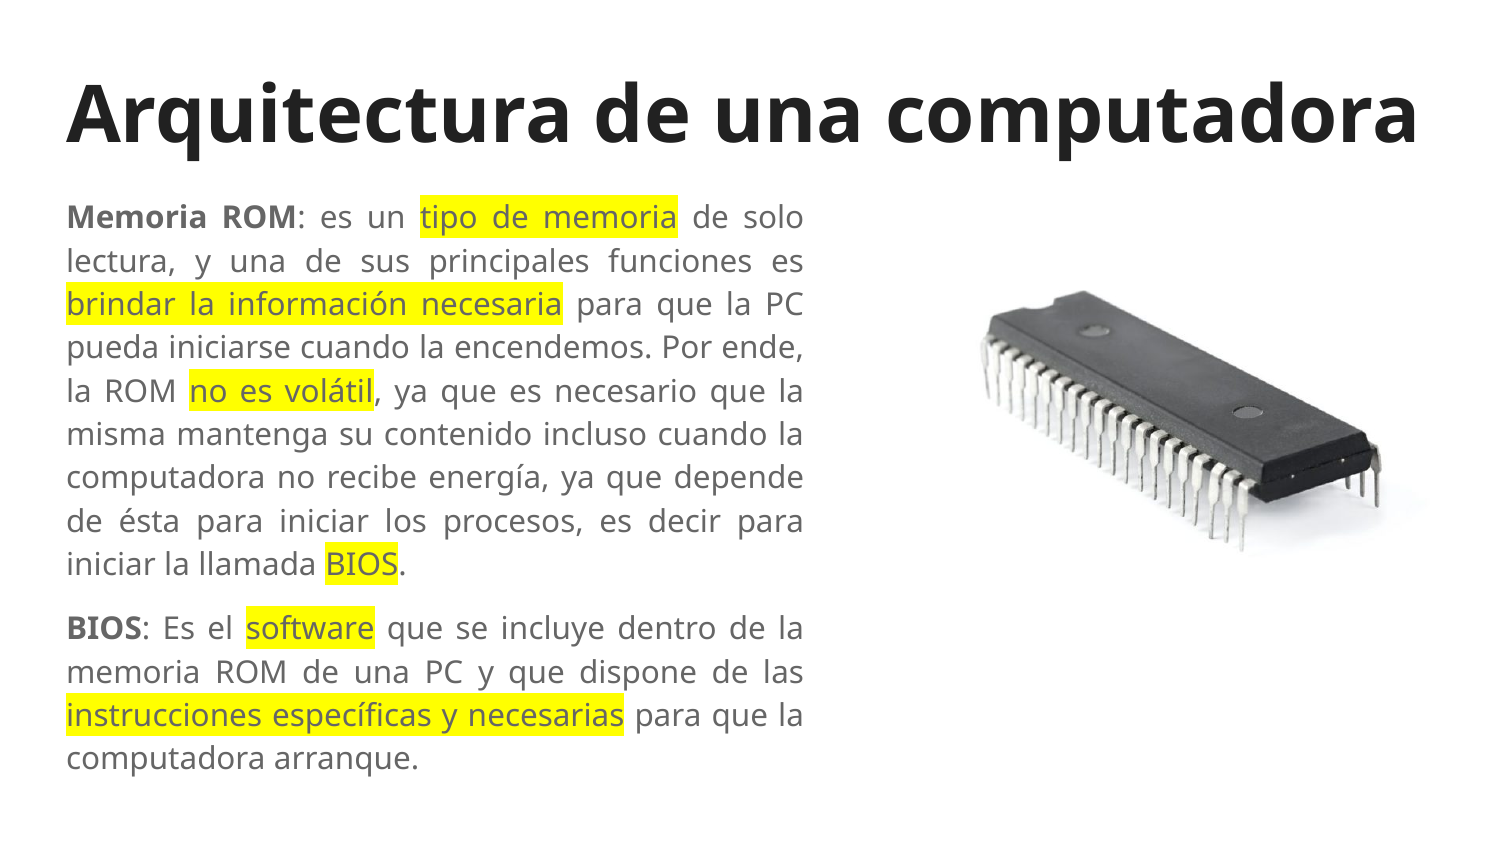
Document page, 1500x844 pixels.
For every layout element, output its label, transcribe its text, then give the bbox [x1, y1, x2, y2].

list Memoria ROM: es un tipo de memoria de solo lectura, y una de sus principales funciones es brindar la información necesaria para que la PC pueda iniciarse cuando la encendemos. Por ende, la ROM no es volátil, ya que es necesario que la misma mantenga su contenido incluso cuando la computadora no recibe energía, ya que depende de ésta para iniciar los procesos, es decir para iniciar la llamada BIOS. BIOS: Es el software que se incluye dentro de la memoria ROM de una PC y que dispone de las instrucciones específicas y necesarias para que la computadora arranque. [51, 176, 820, 805]
picture [843, 263, 1476, 580]
title Arquitectura de una computadora [51, 48, 1449, 180]
